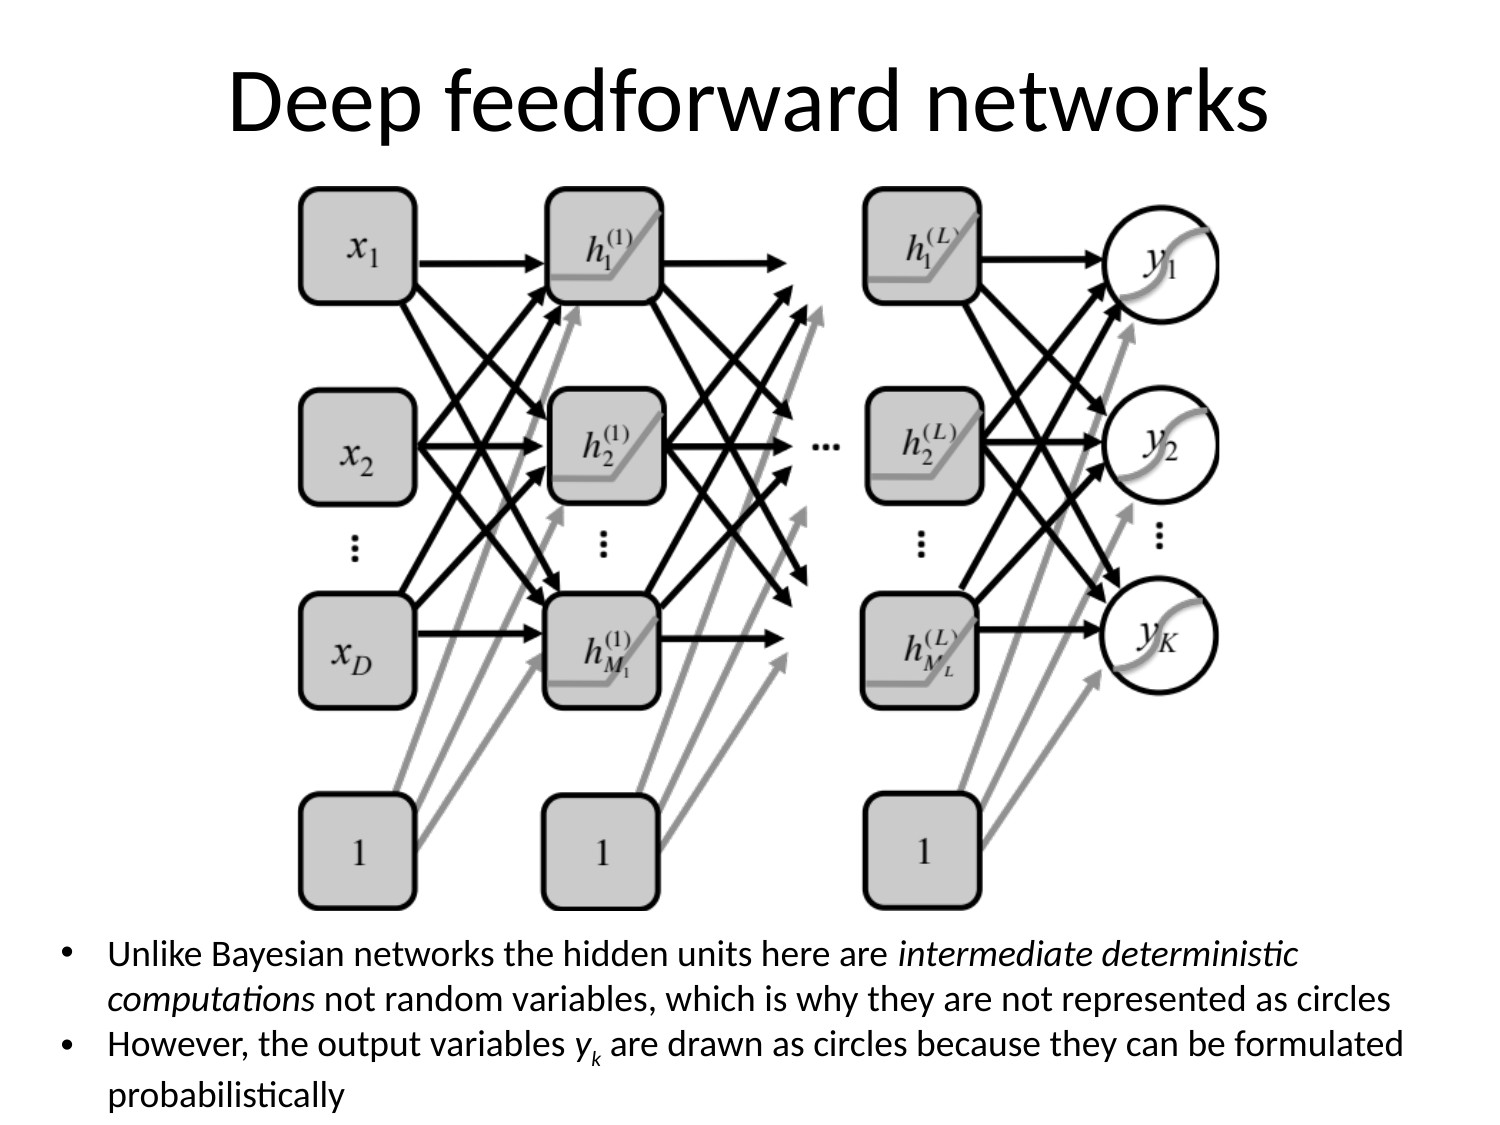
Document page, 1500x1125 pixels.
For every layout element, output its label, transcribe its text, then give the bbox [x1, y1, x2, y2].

title Deep feedforward networks [75, 0, 1425, 189]
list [297, 176, 1220, 913]
text_box Unlike Bayesian networks the hidden units here are intermediate deterministic computations not random variables, which is why they are not represented as circles However, the output variables yk are drawn as circles because they can be formulated probabilistically [45, 921, 1425, 1123]
